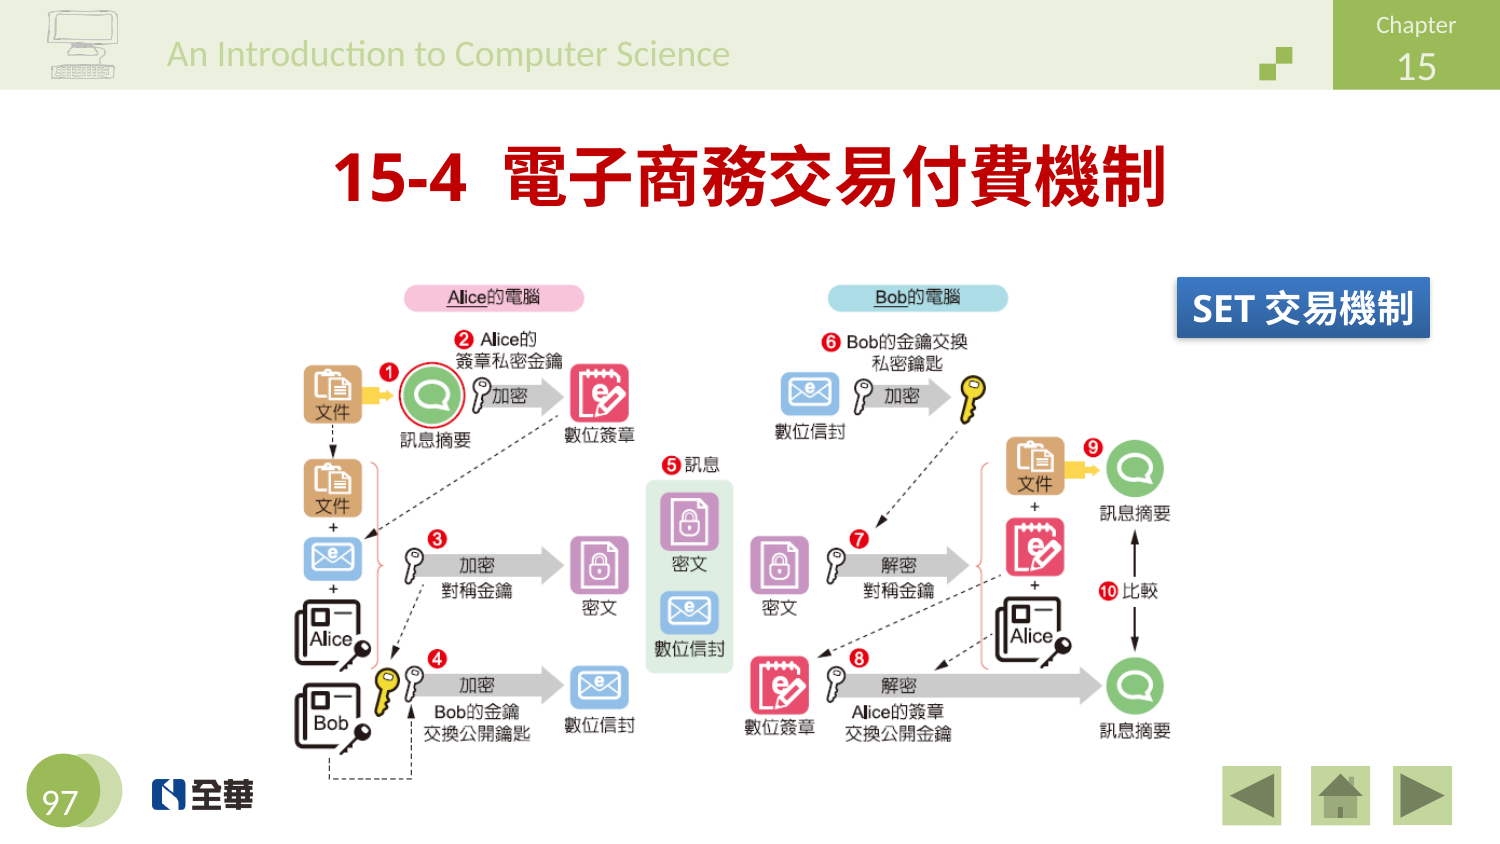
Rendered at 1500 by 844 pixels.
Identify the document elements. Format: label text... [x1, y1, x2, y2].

text_box SET交易機制 [1182, 277, 1430, 338]
picture [47, 10, 118, 79]
title 15-4 電子商務交易付費機制 [75, 104, 1425, 245]
picture [152, 779, 253, 810]
picture [290, 275, 1181, 787]
